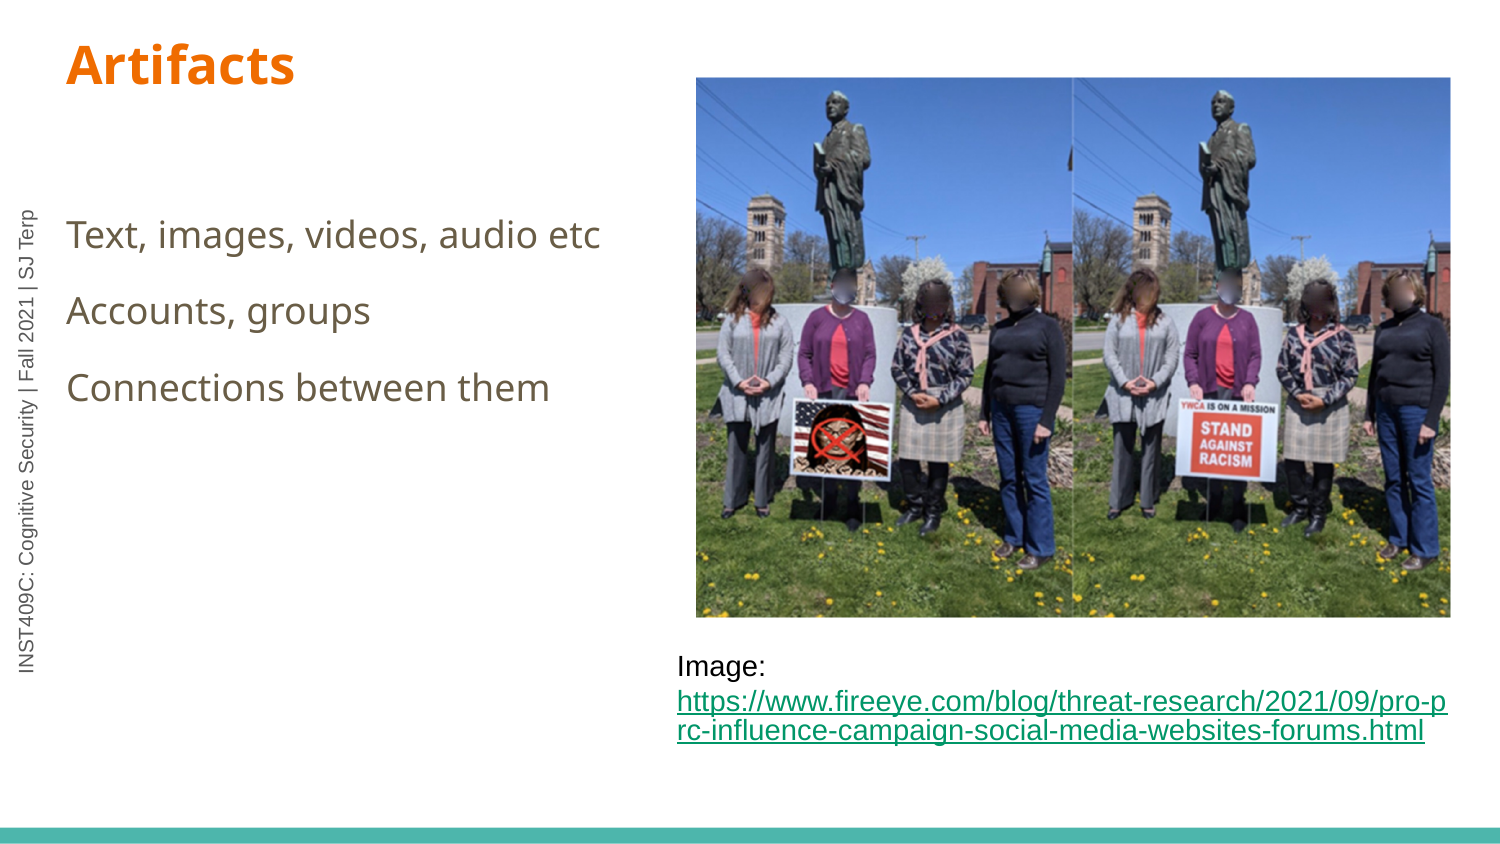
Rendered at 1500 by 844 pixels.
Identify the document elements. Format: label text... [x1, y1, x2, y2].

picture [694, 76, 1453, 619]
text_box Image: https://www.fireeye.com/blog/threat-research/2021/09/pro-prc-influence-campaign-social-media-websites-forums.html [661, 632, 1471, 768]
list Text, images, videos, audio etc Accounts, groups Connections between them [51, 189, 693, 750]
title Artifacts [51, 16, 1449, 111]
